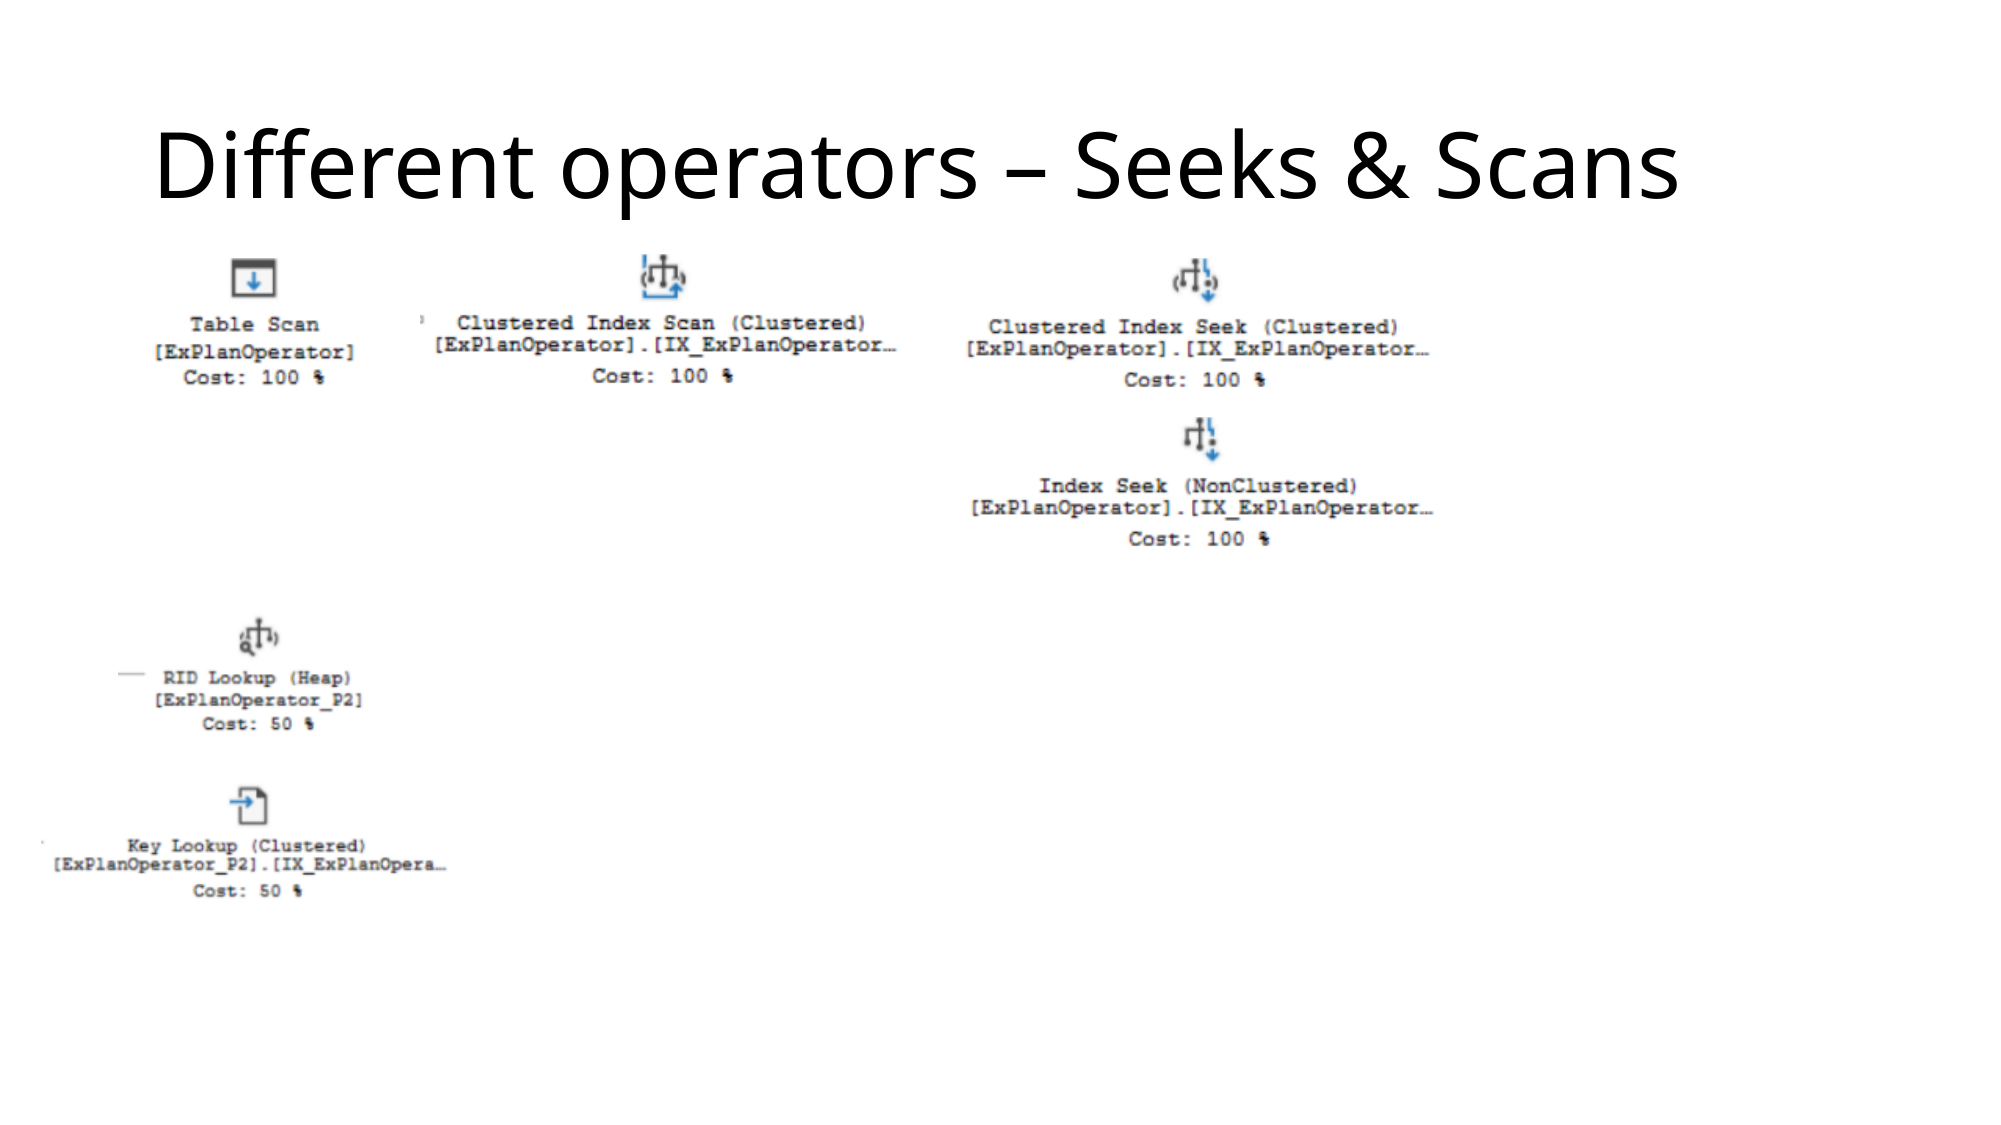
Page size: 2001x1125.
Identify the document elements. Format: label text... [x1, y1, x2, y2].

title Different operators – Seeks & Scans [137, 59, 1863, 278]
picture [117, 590, 387, 751]
picture [40, 776, 464, 920]
picture [419, 254, 926, 403]
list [147, 258, 357, 399]
picture [964, 258, 1455, 565]
